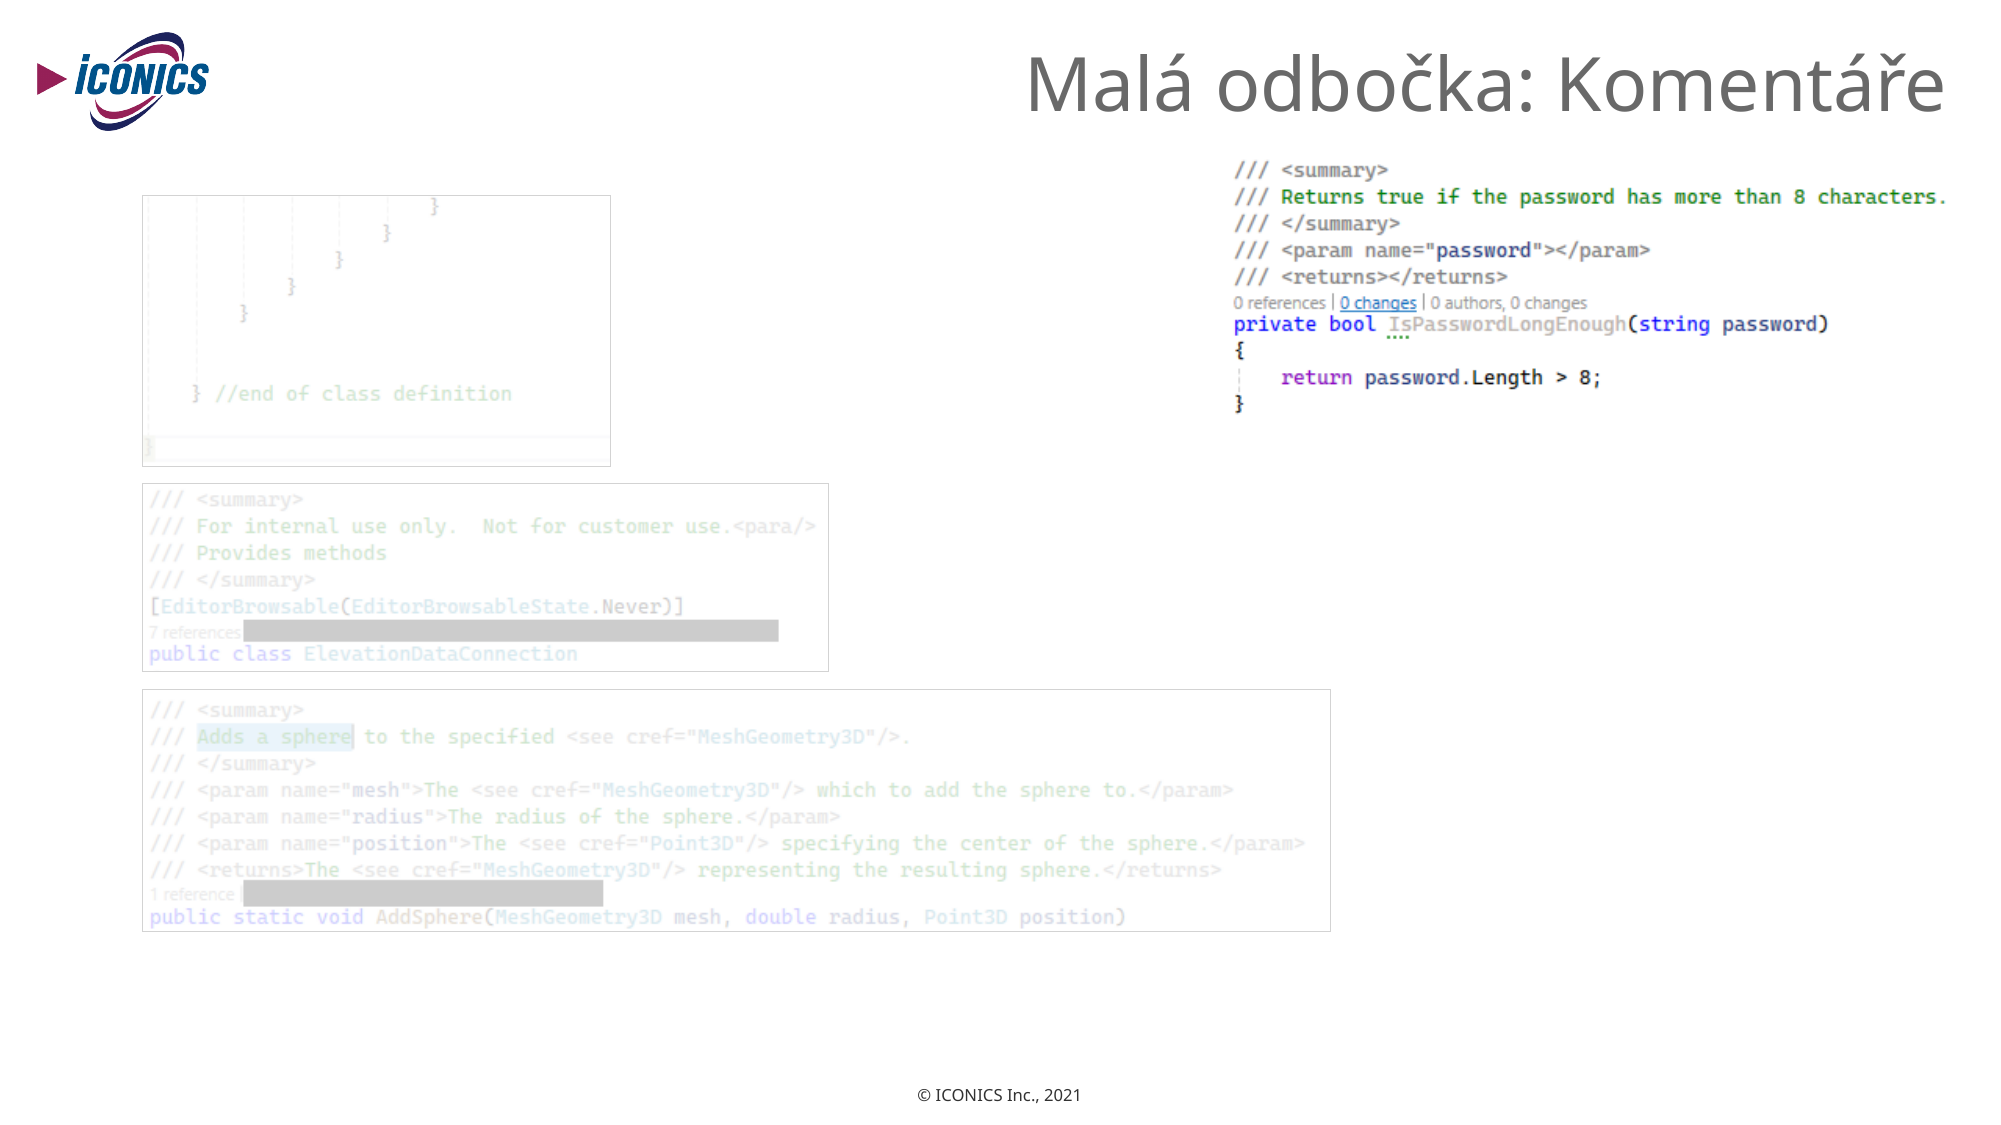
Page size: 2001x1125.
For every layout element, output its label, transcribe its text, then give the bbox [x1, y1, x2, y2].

picture [37, 32, 209, 131]
picture [142, 195, 611, 467]
picture [142, 483, 829, 672]
picture [142, 689, 1331, 932]
picture [1223, 149, 1963, 427]
title Malá odbočka: Komentáře [270, 23, 1963, 150]
